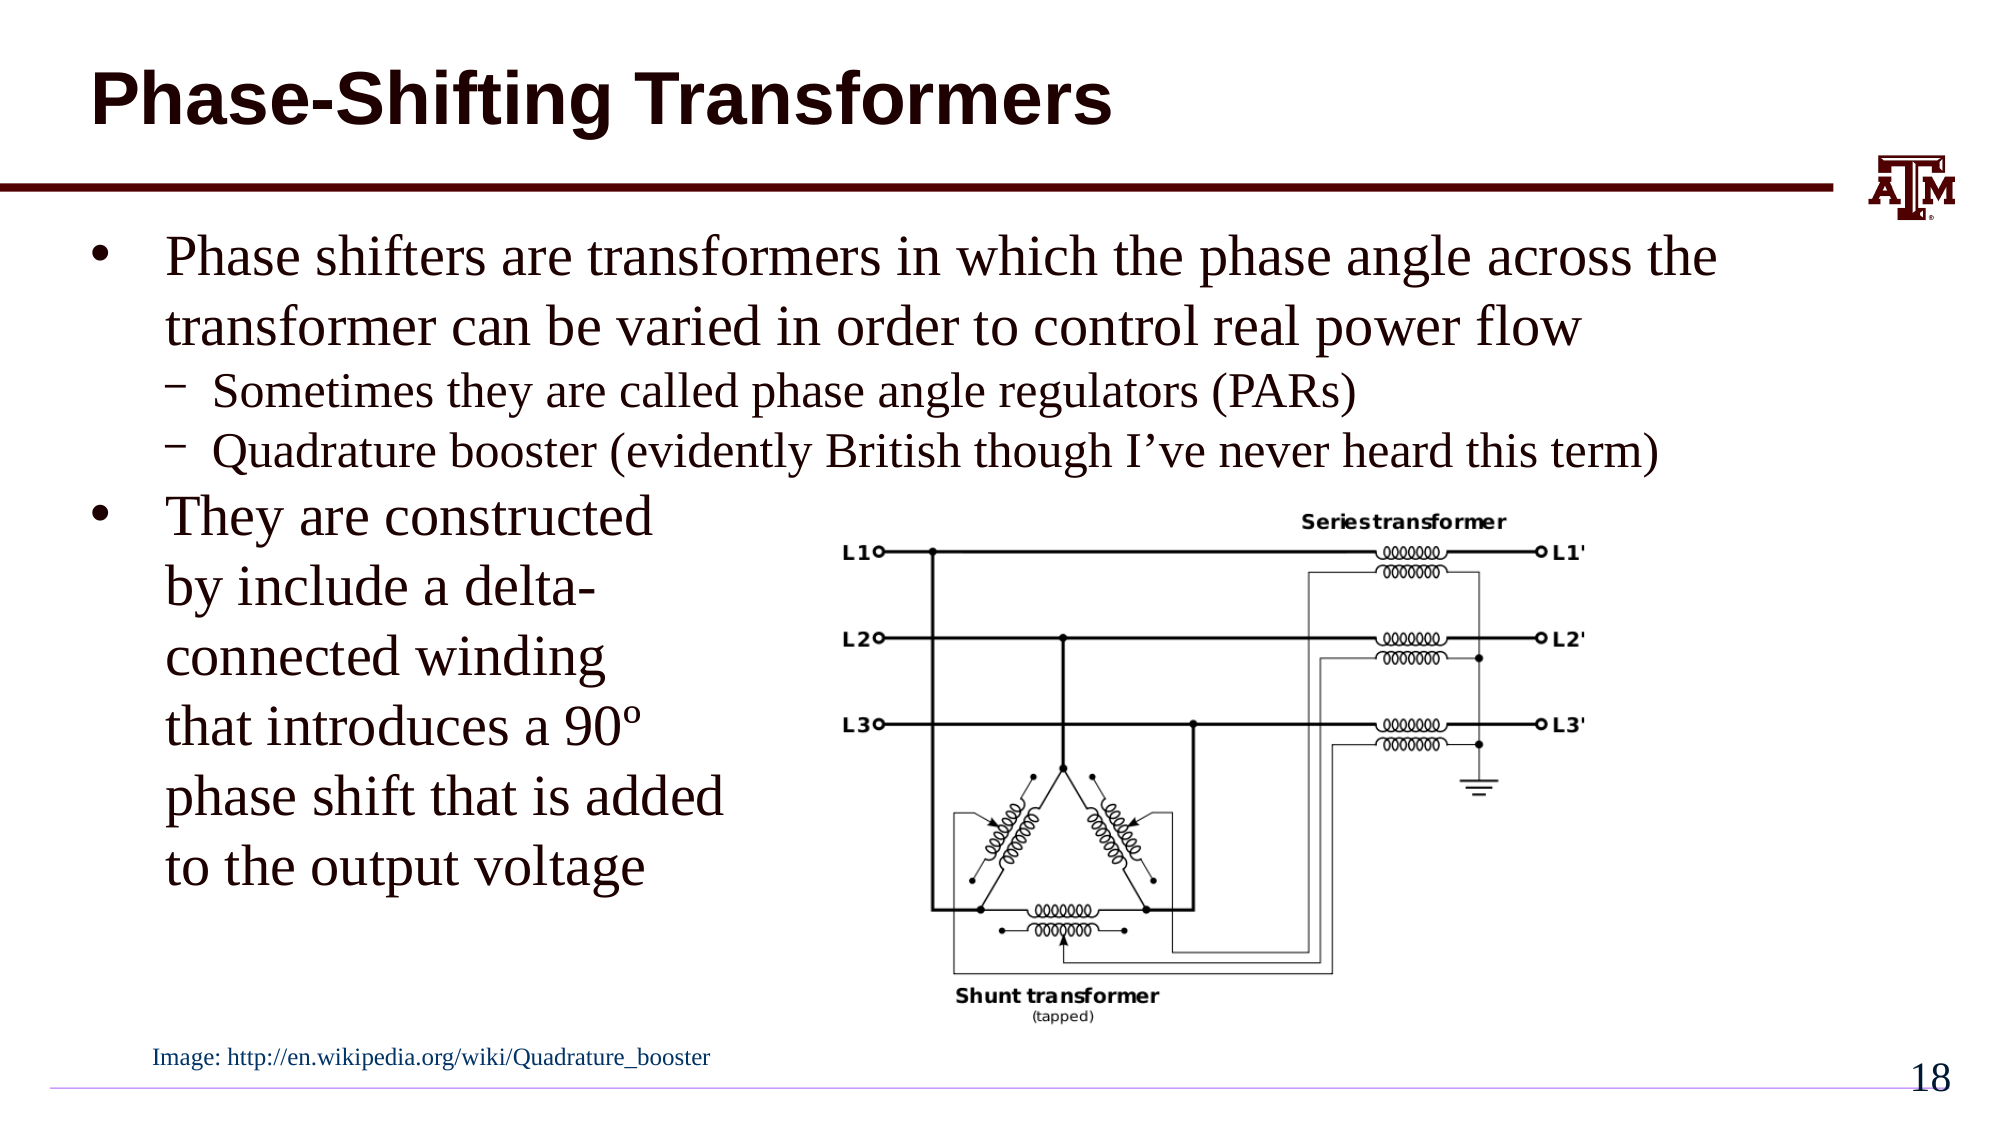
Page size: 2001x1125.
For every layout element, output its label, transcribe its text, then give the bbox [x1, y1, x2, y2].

picture [1856, 137, 1967, 238]
title Phase-Shifting Transformers [74, 12, 1909, 188]
picture [812, 499, 1613, 1034]
list Phase shifters are transformers in which the phase angle across the transformer can be varied in order to control real power flow Sometimes they are called phase angle regulators (PARs) Quadrature booster (evidently British though I’ve never heard this term) They are constructed by include a delta- connected winding that introduces a 90º phase shift that is added to the output voltage [74, 209, 1929, 823]
text_box Image: http://en.wikipedia.org/wiki/Quadrature_booster [137, 1033, 975, 1078]
slide_number 17 [1887, 1037, 1967, 1113]
